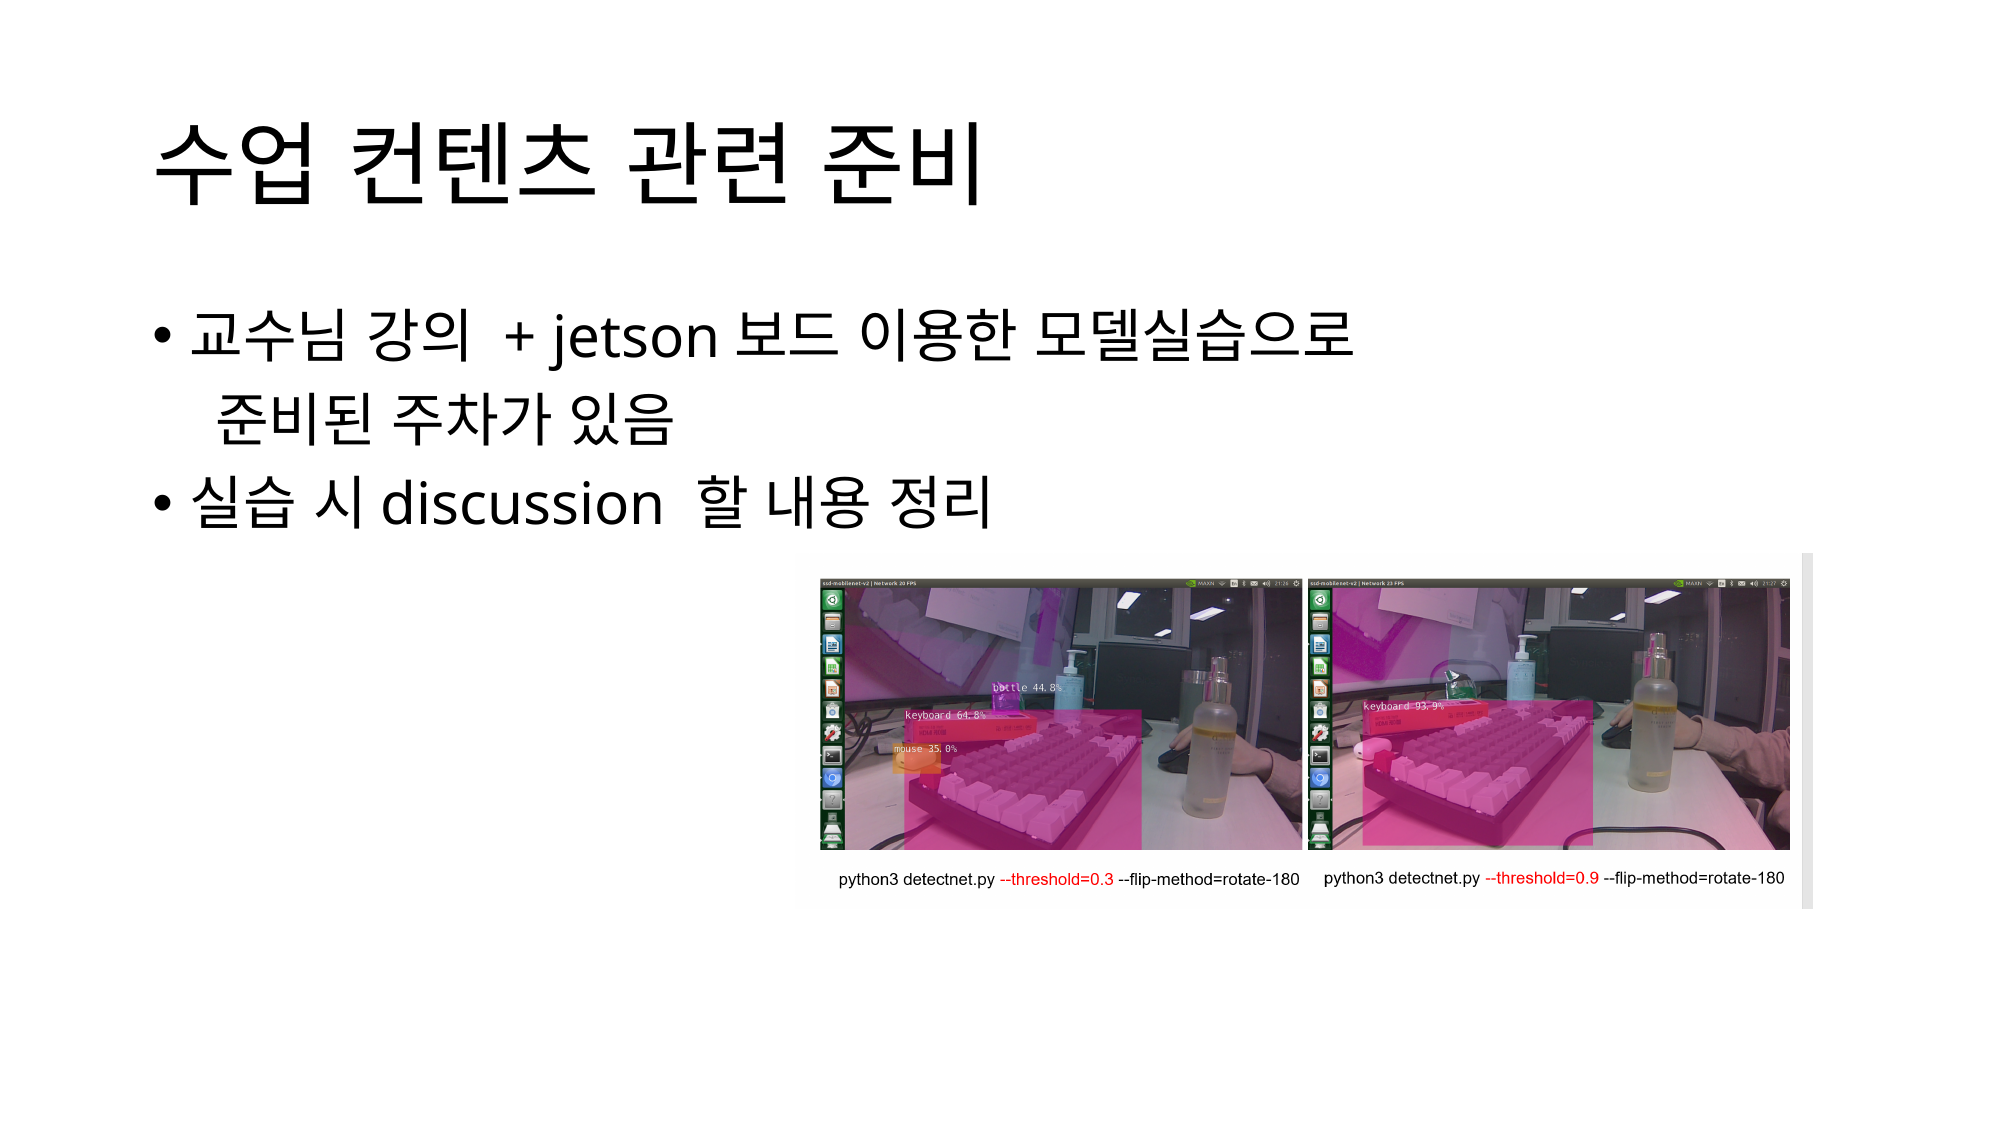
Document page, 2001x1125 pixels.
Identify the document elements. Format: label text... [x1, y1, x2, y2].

picture [795, 553, 1813, 909]
title 수업 컨텐츠 관련 준비 [137, 59, 1863, 278]
list 교수님 강의 + jetson보드 이용한 모델실습으로 준비된 주차가 있음 실습 시discussion 할 내용 정리 [137, 299, 1863, 1014]
